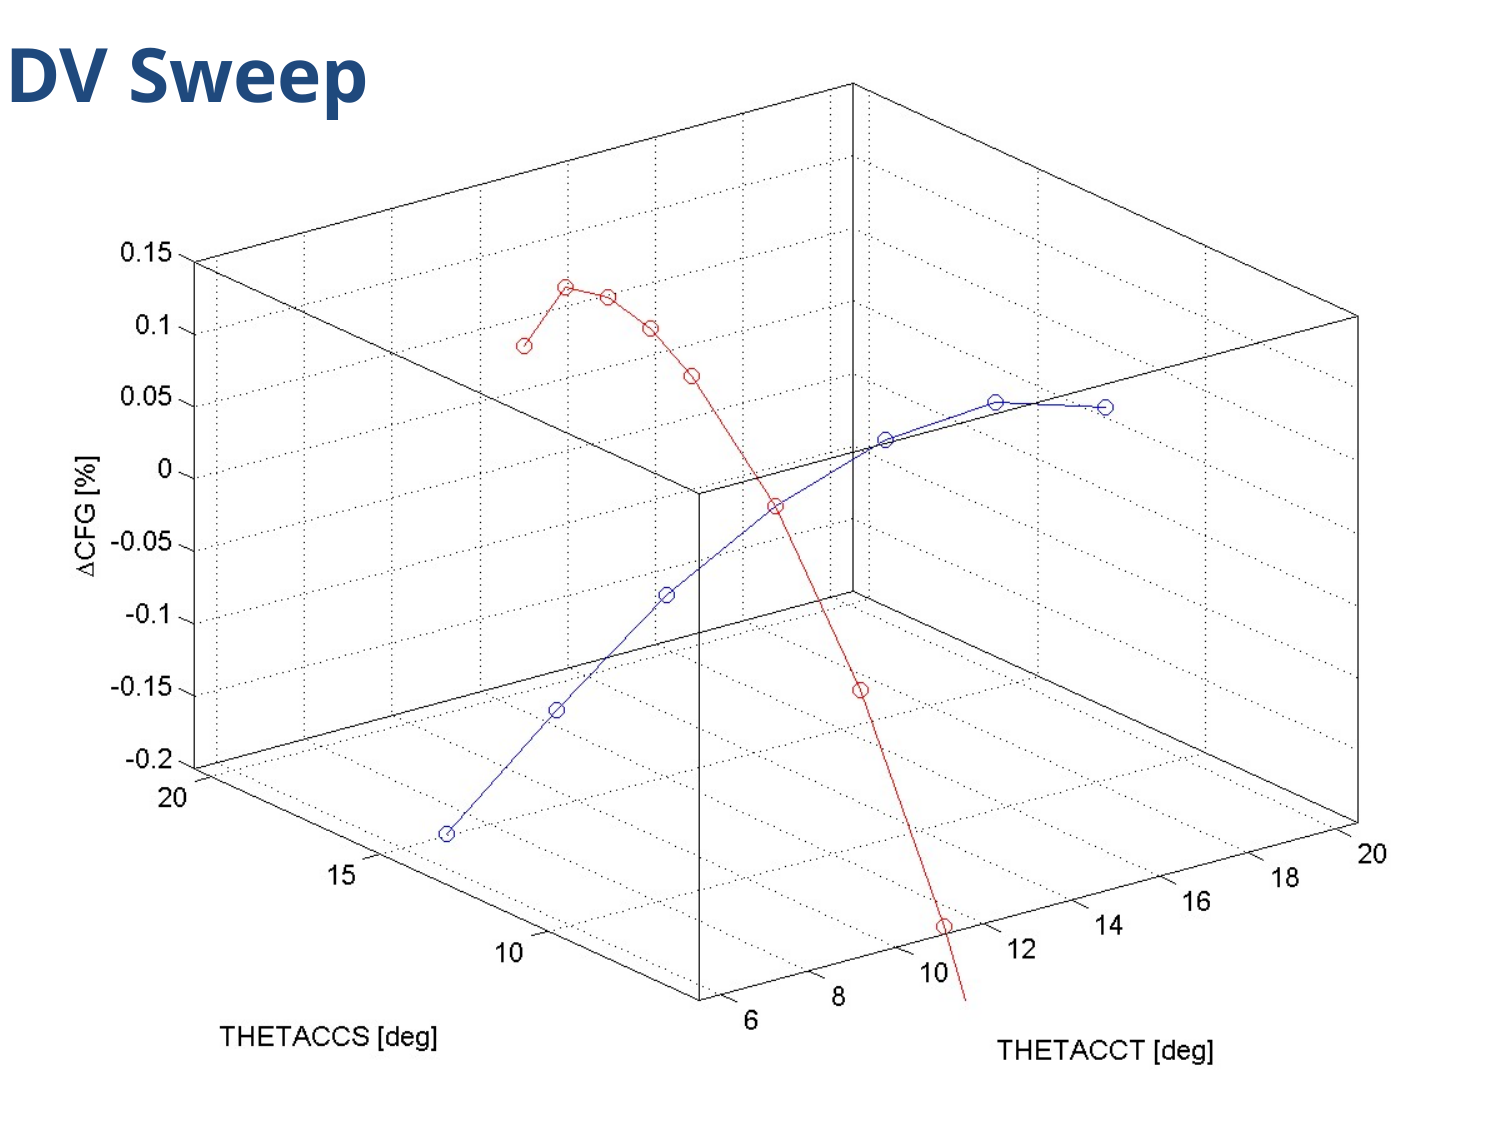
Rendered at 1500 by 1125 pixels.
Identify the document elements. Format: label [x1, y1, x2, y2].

text_box [0, 0, 1500, 1125]
